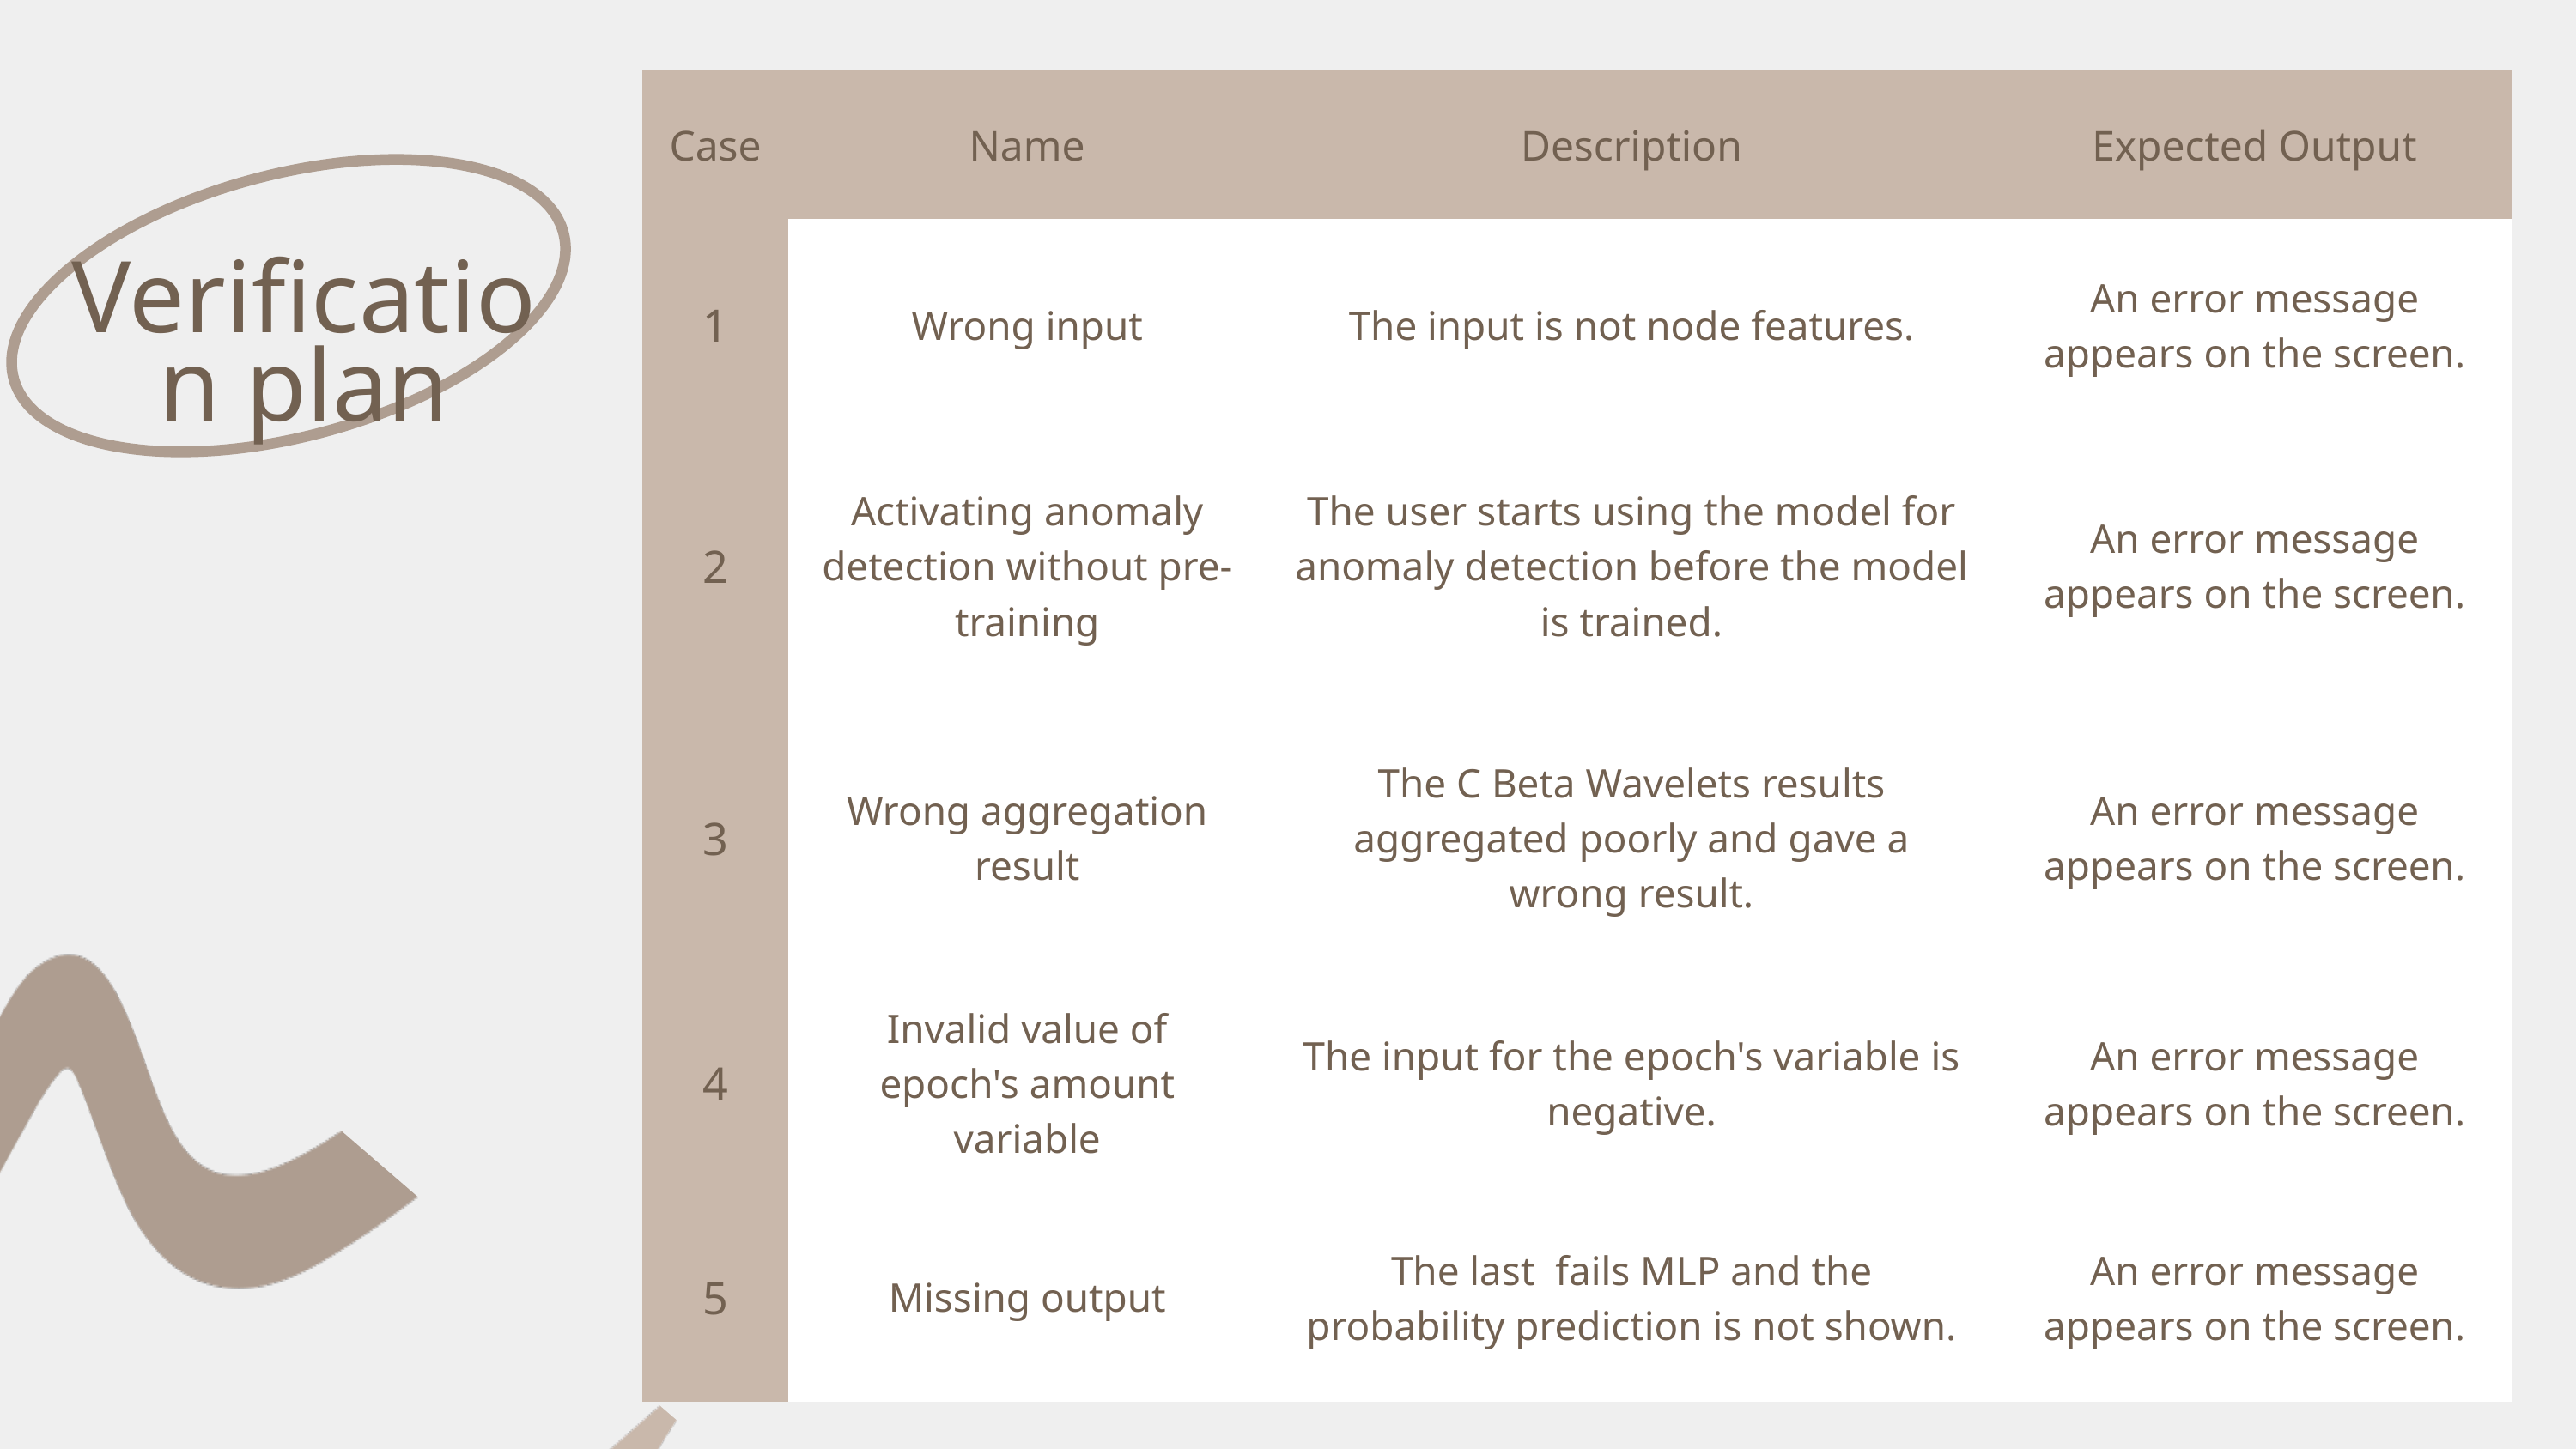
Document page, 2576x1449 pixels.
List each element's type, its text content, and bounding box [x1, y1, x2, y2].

table_cell 1 [642, 219, 788, 429]
table_cell The input for the epoch's variable is negative. [1266, 973, 1997, 1191]
table_cell 4 [642, 973, 788, 1191]
table_header Description [1266, 70, 1997, 219]
table_header Name [788, 70, 1266, 219]
table_cell Wrong input [788, 219, 1266, 429]
table_header Case [642, 70, 788, 219]
table_cell An error message appears on the screen. [1997, 1191, 2512, 1402]
table_cell The user starts using the model for anomaly detection before the model is trained. [1266, 429, 1997, 701]
table_cell The last fails MLP and the probability prediction is not shown. [1266, 1191, 1997, 1402]
text_box [0, 836, 710, 1449]
table_cell 5 [642, 1191, 788, 1402]
table_cell 2 [642, 429, 788, 701]
table_cell The input is not node features. [1266, 219, 1997, 429]
table_cell Invalid value of epoch's amount variable [788, 973, 1266, 1191]
table_cell An error message appears on the screen. [1997, 219, 2512, 429]
table_header Expected Output [1997, 70, 2512, 219]
table_cell An error message appears on the screen. [1997, 701, 2512, 973]
table_cell An error message appears on the screen. [1997, 429, 2512, 701]
table_cell The C Beta Wavelets results aggregated poorly and gave a wrong result. [1266, 701, 1997, 973]
table_cell An error message appears on the screen. [1997, 973, 2512, 1191]
table_cell 3 [642, 701, 788, 973]
table_cell Activating anomaly detection without pre-training [788, 429, 1266, 701]
table_cell Wrong aggregation result [788, 701, 1266, 973]
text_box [3, 173, 574, 437]
table_cell Missing output [788, 1191, 1266, 1402]
